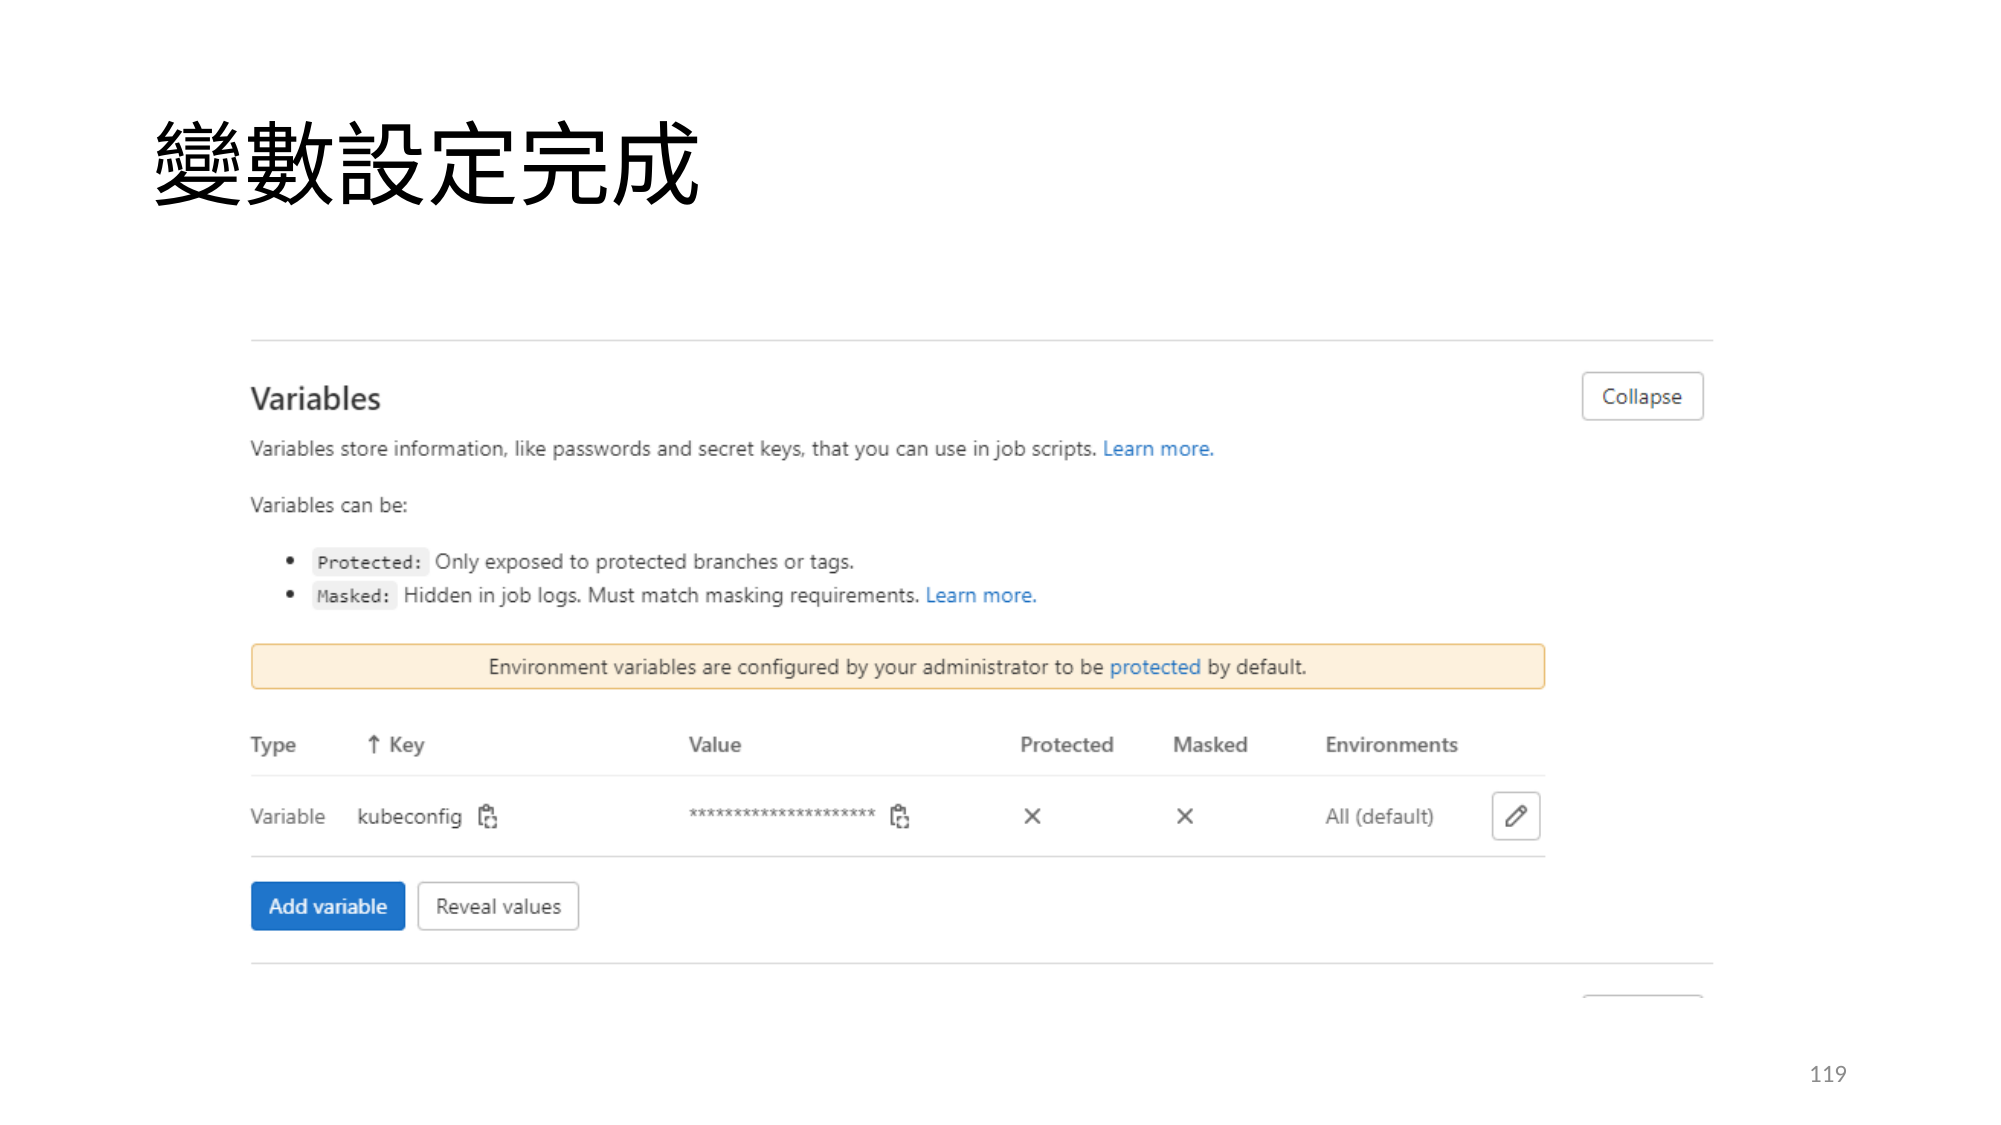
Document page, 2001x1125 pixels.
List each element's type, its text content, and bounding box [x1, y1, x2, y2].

slide_number 119 [1412, 1042, 1863, 1103]
title 變數設定完成 [137, 59, 1863, 278]
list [137, 314, 1863, 998]
